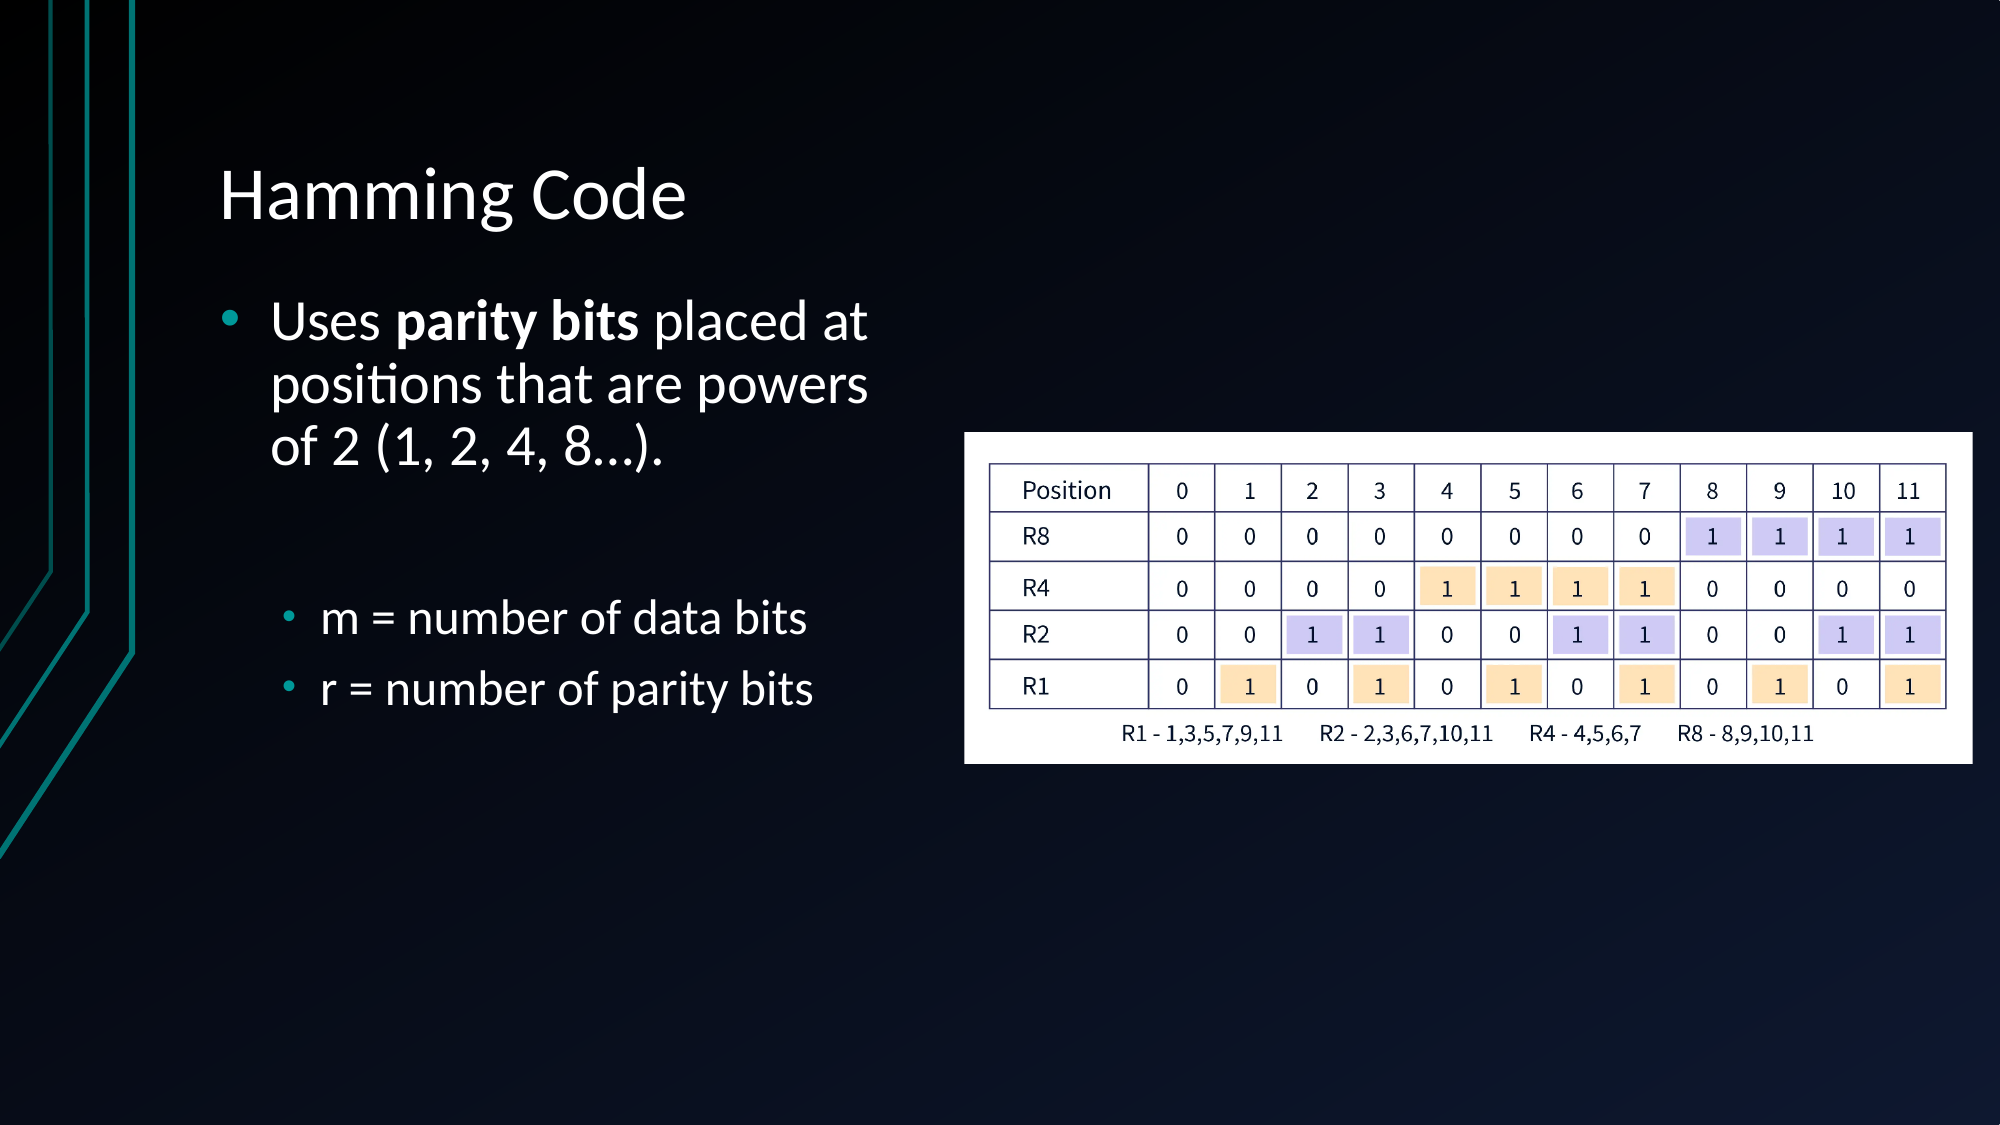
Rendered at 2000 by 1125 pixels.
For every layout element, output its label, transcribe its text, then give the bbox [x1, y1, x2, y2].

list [964, 432, 1974, 764]
title Hamming Code [199, 45, 1900, 246]
